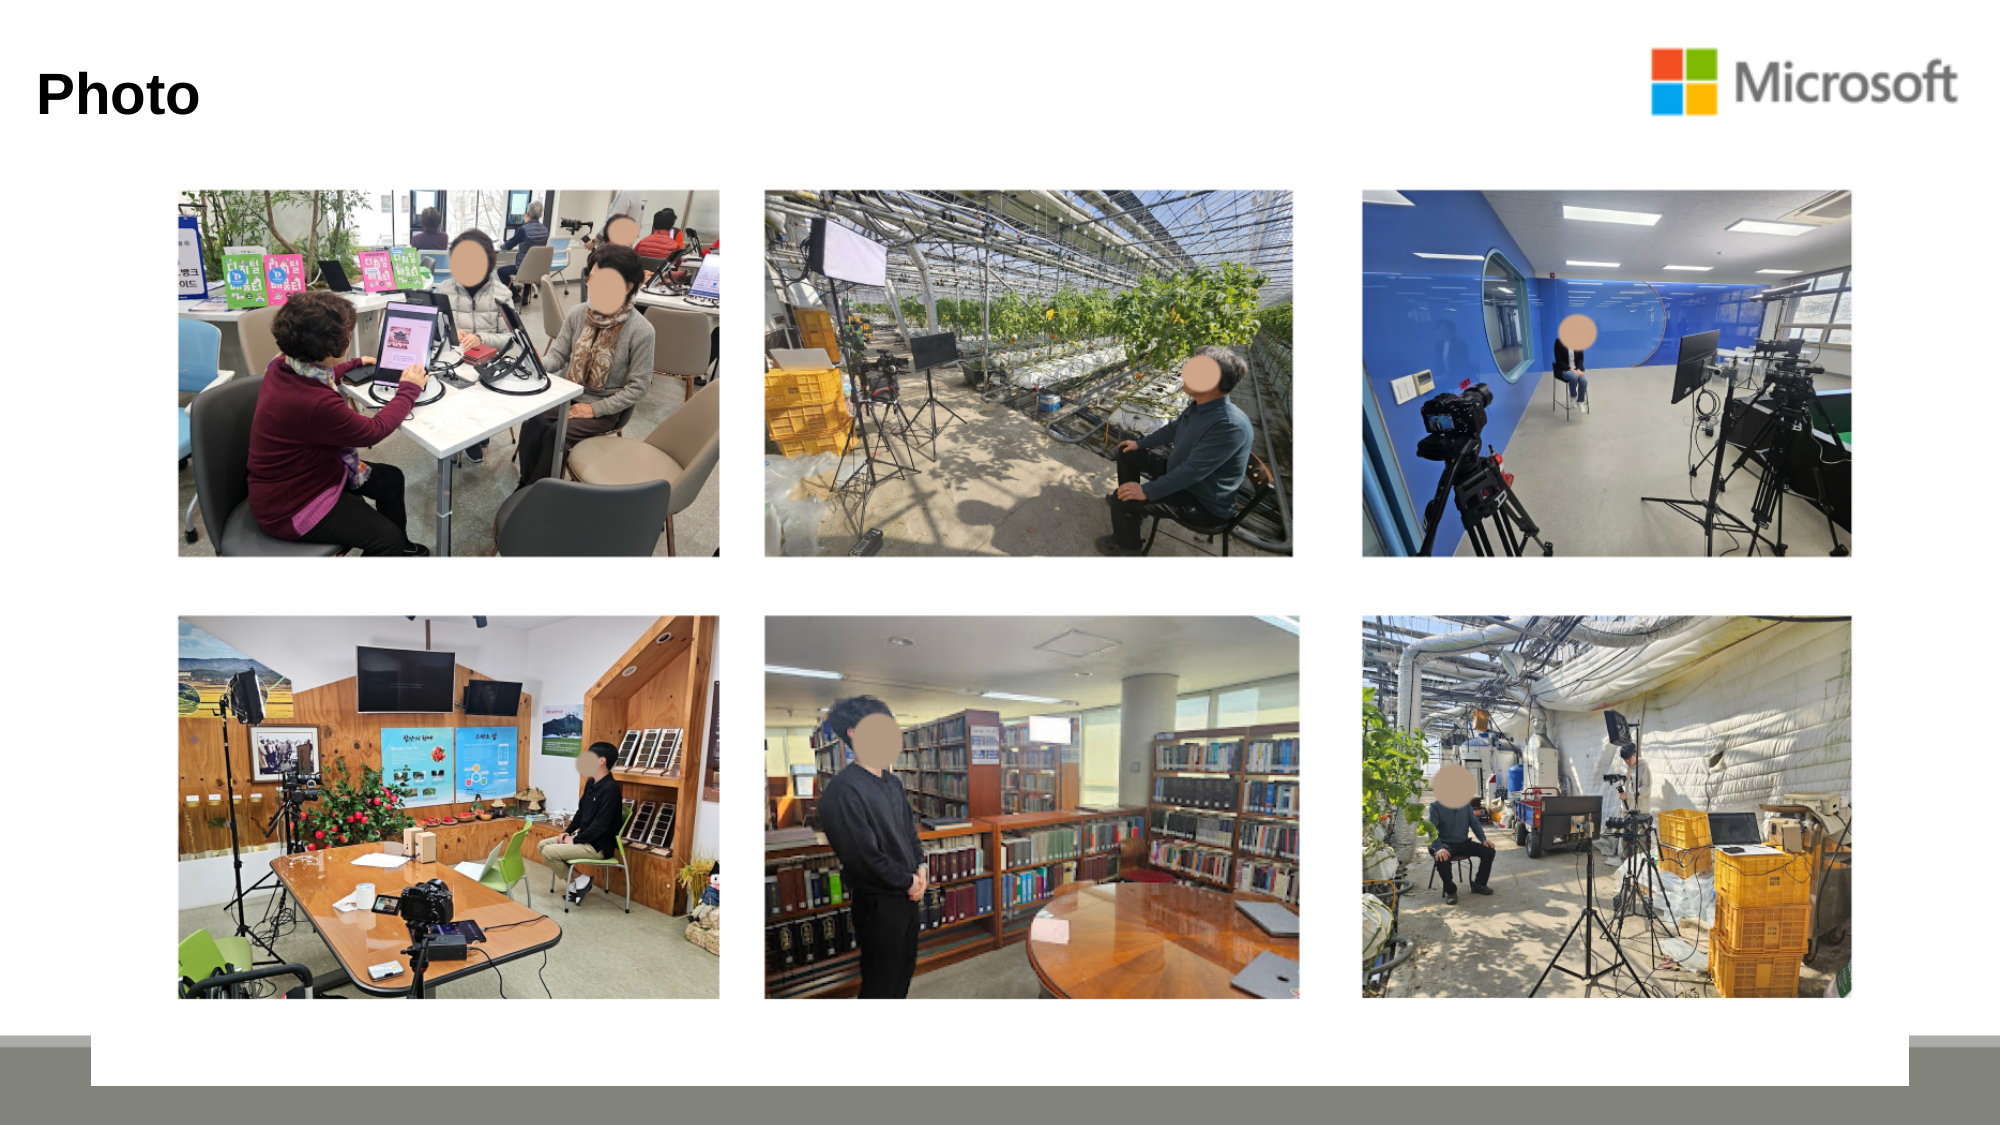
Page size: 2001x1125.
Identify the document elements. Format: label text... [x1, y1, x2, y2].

text_box Photo [21, 26, 2000, 135]
picture [0, 38, 2000, 1125]
